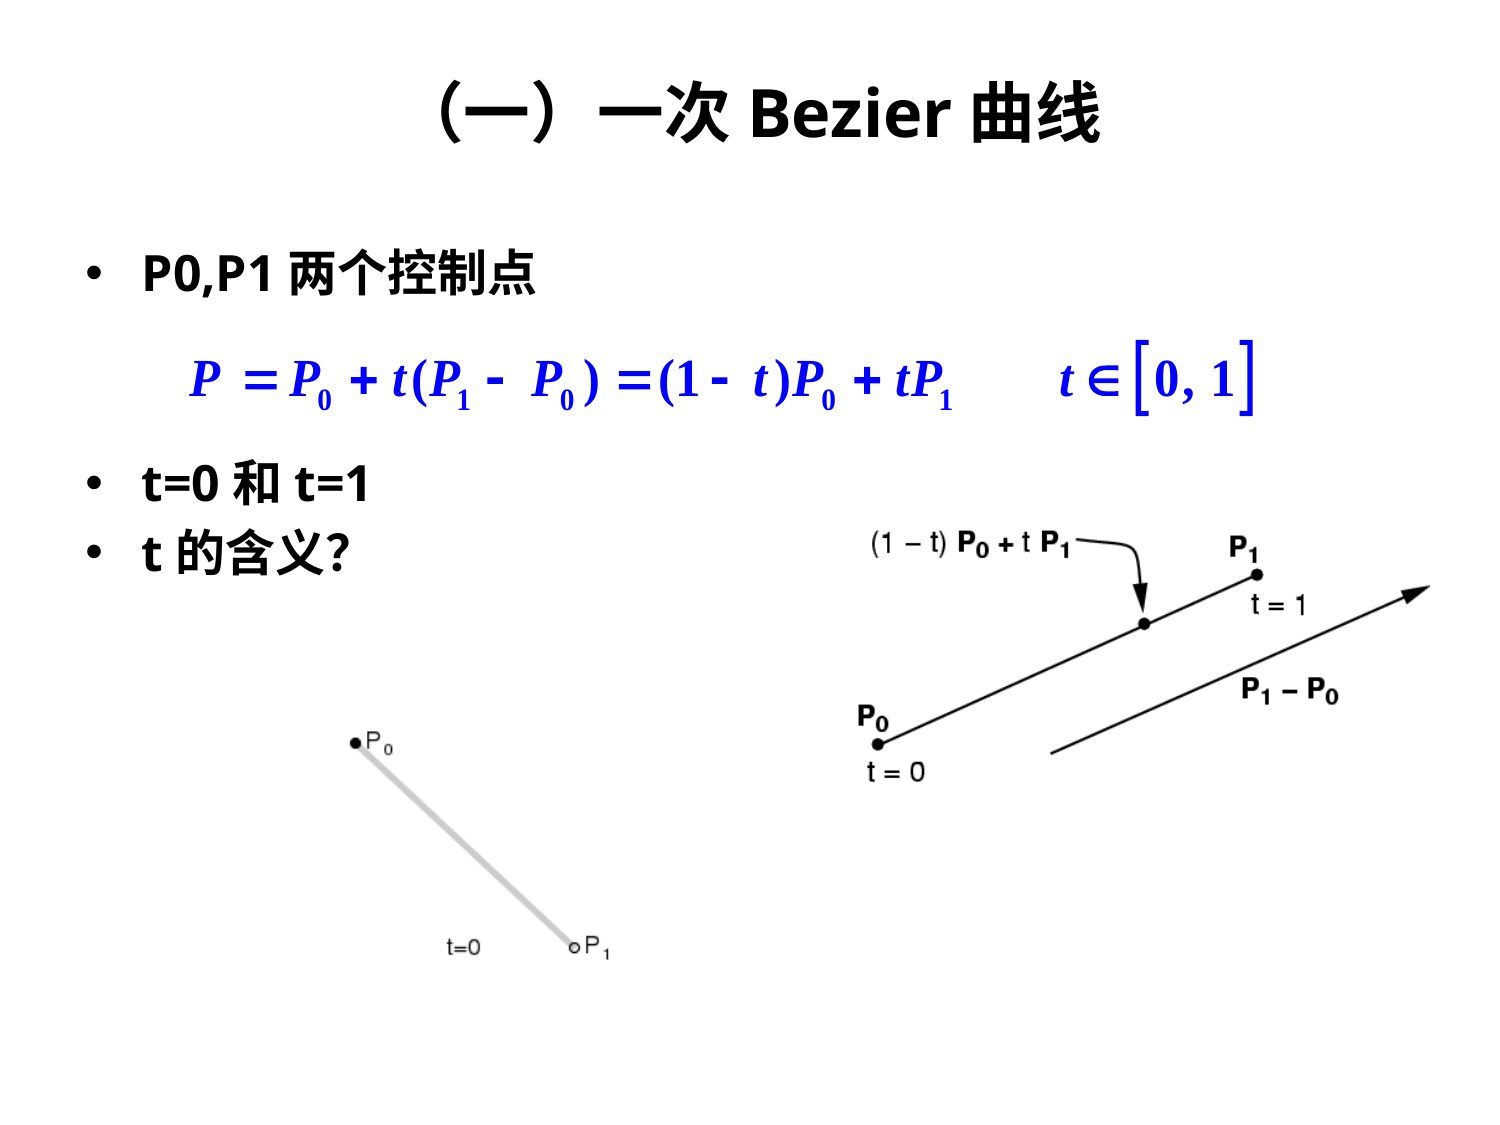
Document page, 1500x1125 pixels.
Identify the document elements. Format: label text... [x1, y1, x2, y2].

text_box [178, 337, 1341, 425]
picture [855, 527, 1431, 788]
title （一）一次Bezier曲线 [74, 44, 1426, 177]
list P0,P1两个控制点 t=0和t=1 t的含义？ [70, 234, 1421, 978]
picture [182, 727, 746, 963]
